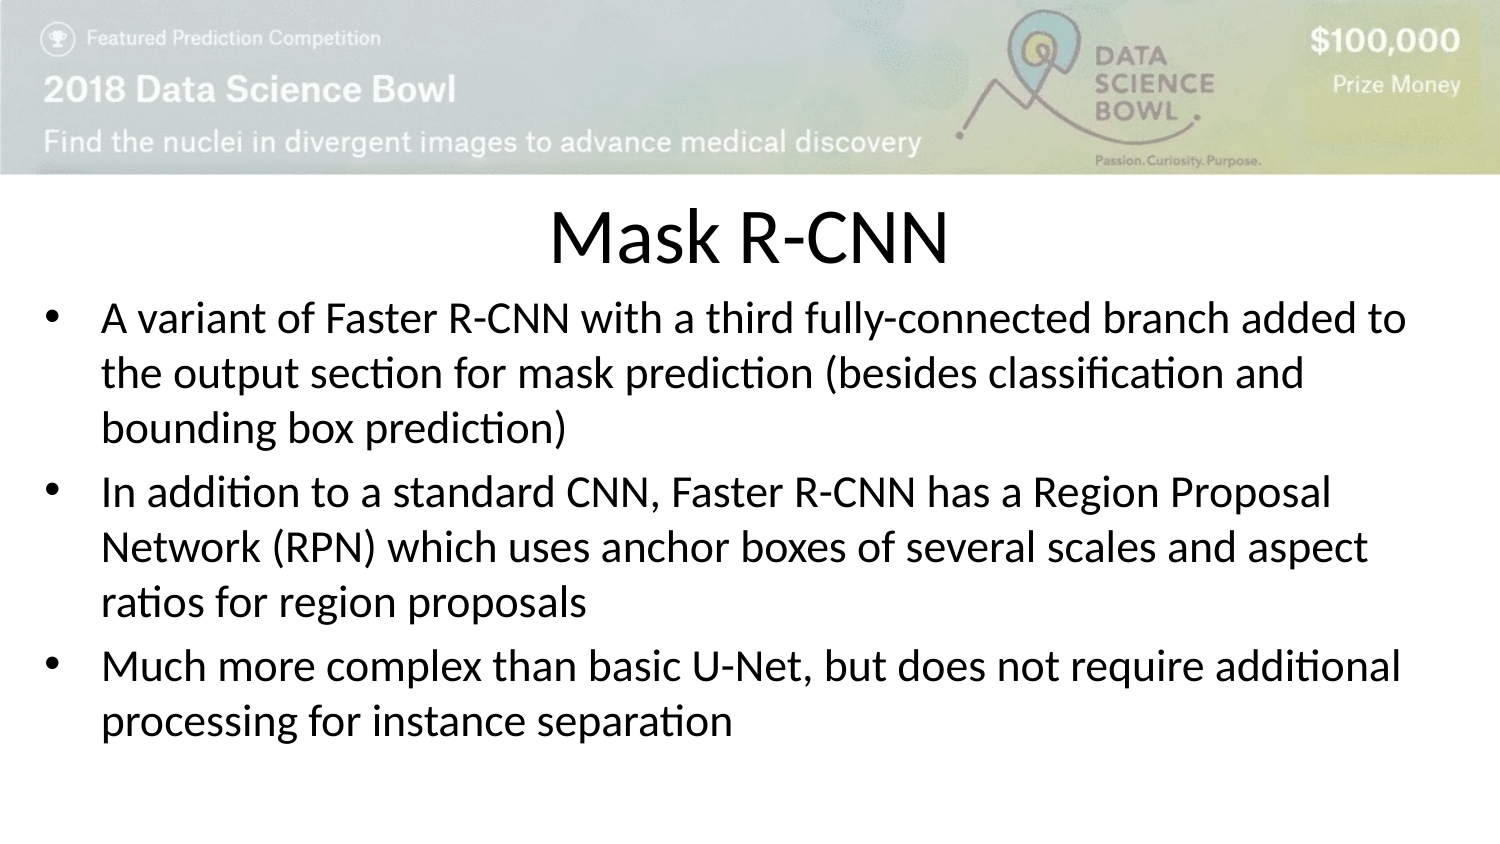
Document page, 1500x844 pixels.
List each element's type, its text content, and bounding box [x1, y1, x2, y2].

list A variant of Faster R-CNN with a third fully-connected branch added to the output section for mask prediction (besides classification and bounding box prediction) In addition to a standard CNN, Faster R-CNN has a Region Proposal Network (RPN) which uses anchor boxes of several scales and aspect ratios for region proposals Much more complex than basic U-Net, but does not require additional processing for instance separation [29, 280, 1471, 800]
title Mask R-CNN [17, 161, 1483, 303]
